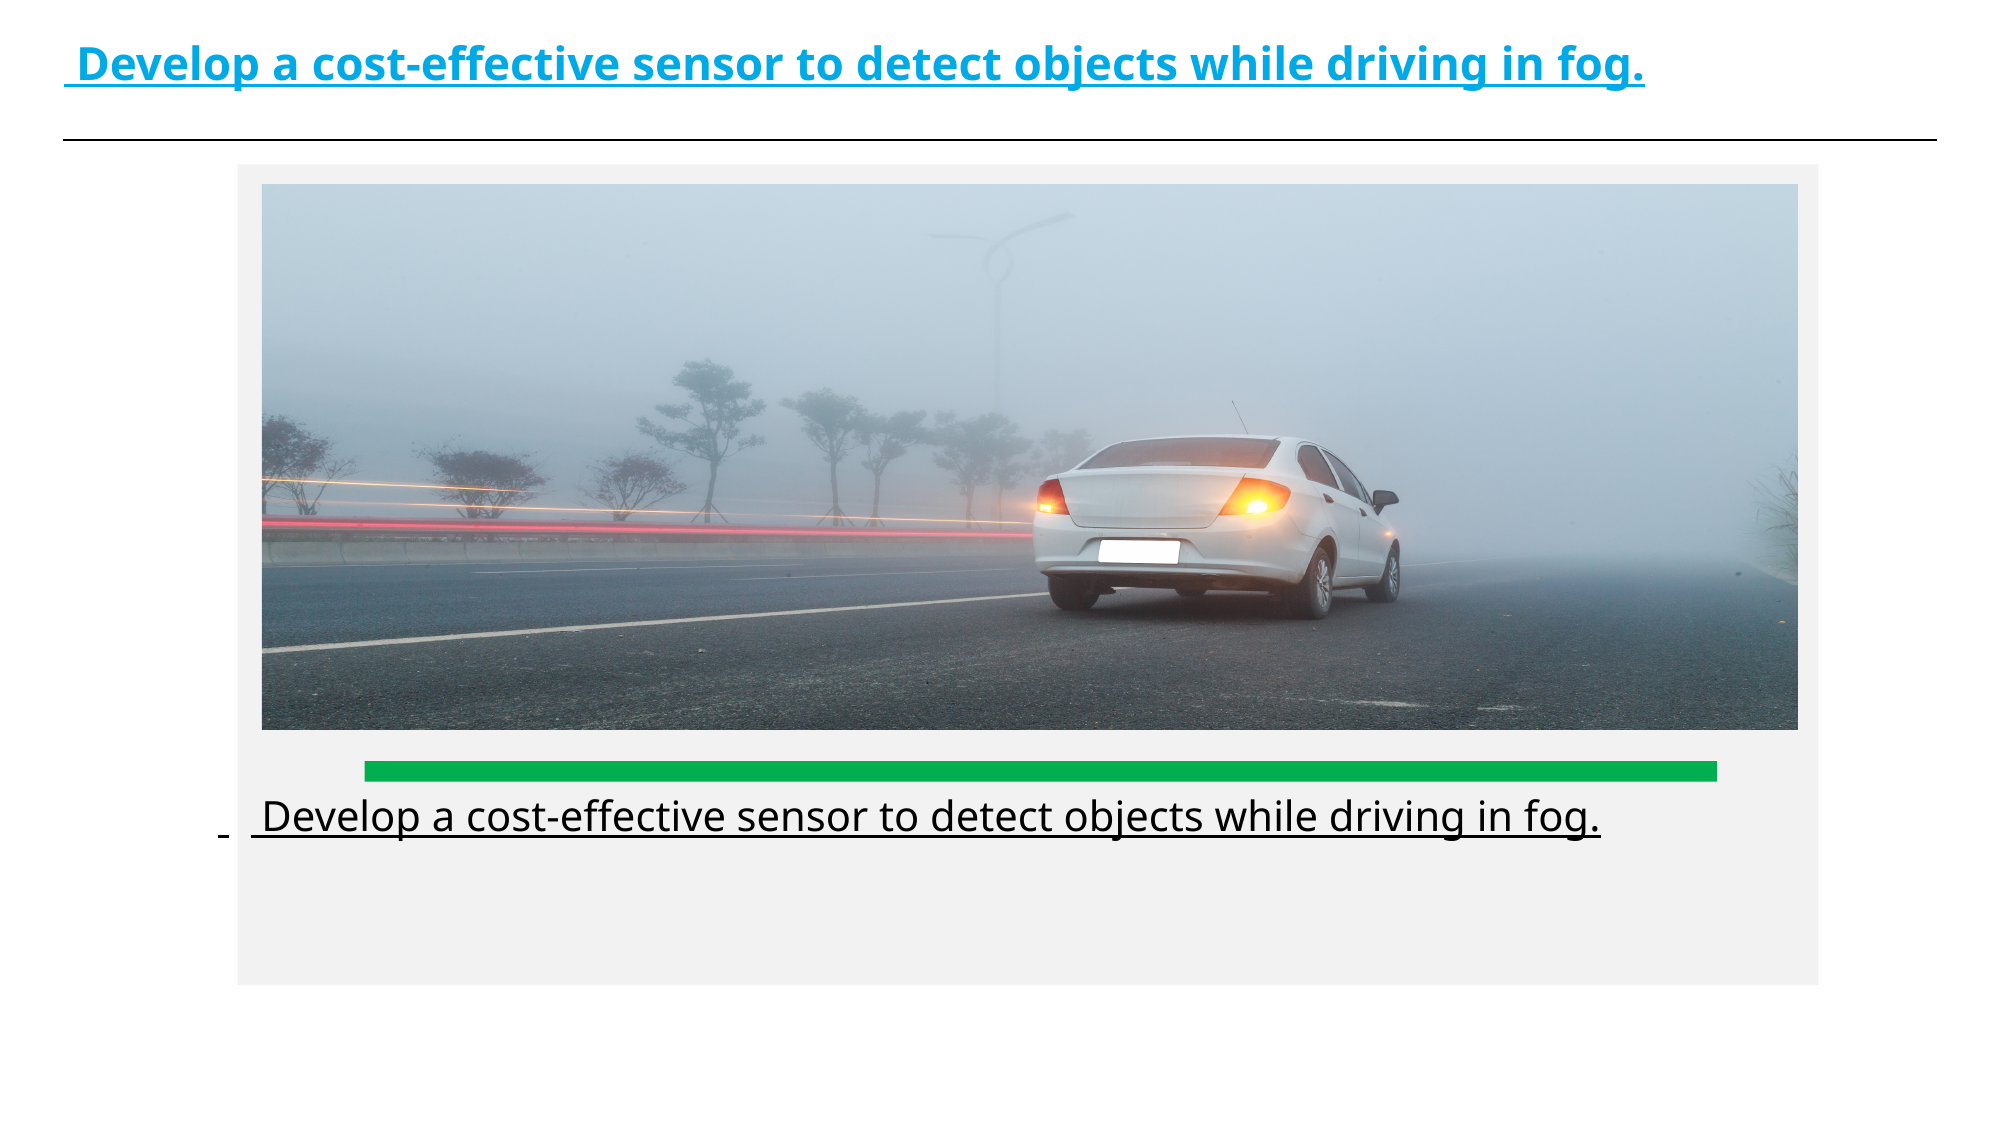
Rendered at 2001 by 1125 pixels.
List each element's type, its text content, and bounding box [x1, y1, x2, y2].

text_box Develop a cost-effective sensor to detect objects while driving in fog. [218, 813, 1763, 841]
text_box Develop a cost-effective sensor to detect objects while driving in fog. [62, 33, 1969, 90]
picture [261, 184, 1806, 730]
text_box [237, 164, 1819, 985]
text_box [364, 761, 1717, 782]
